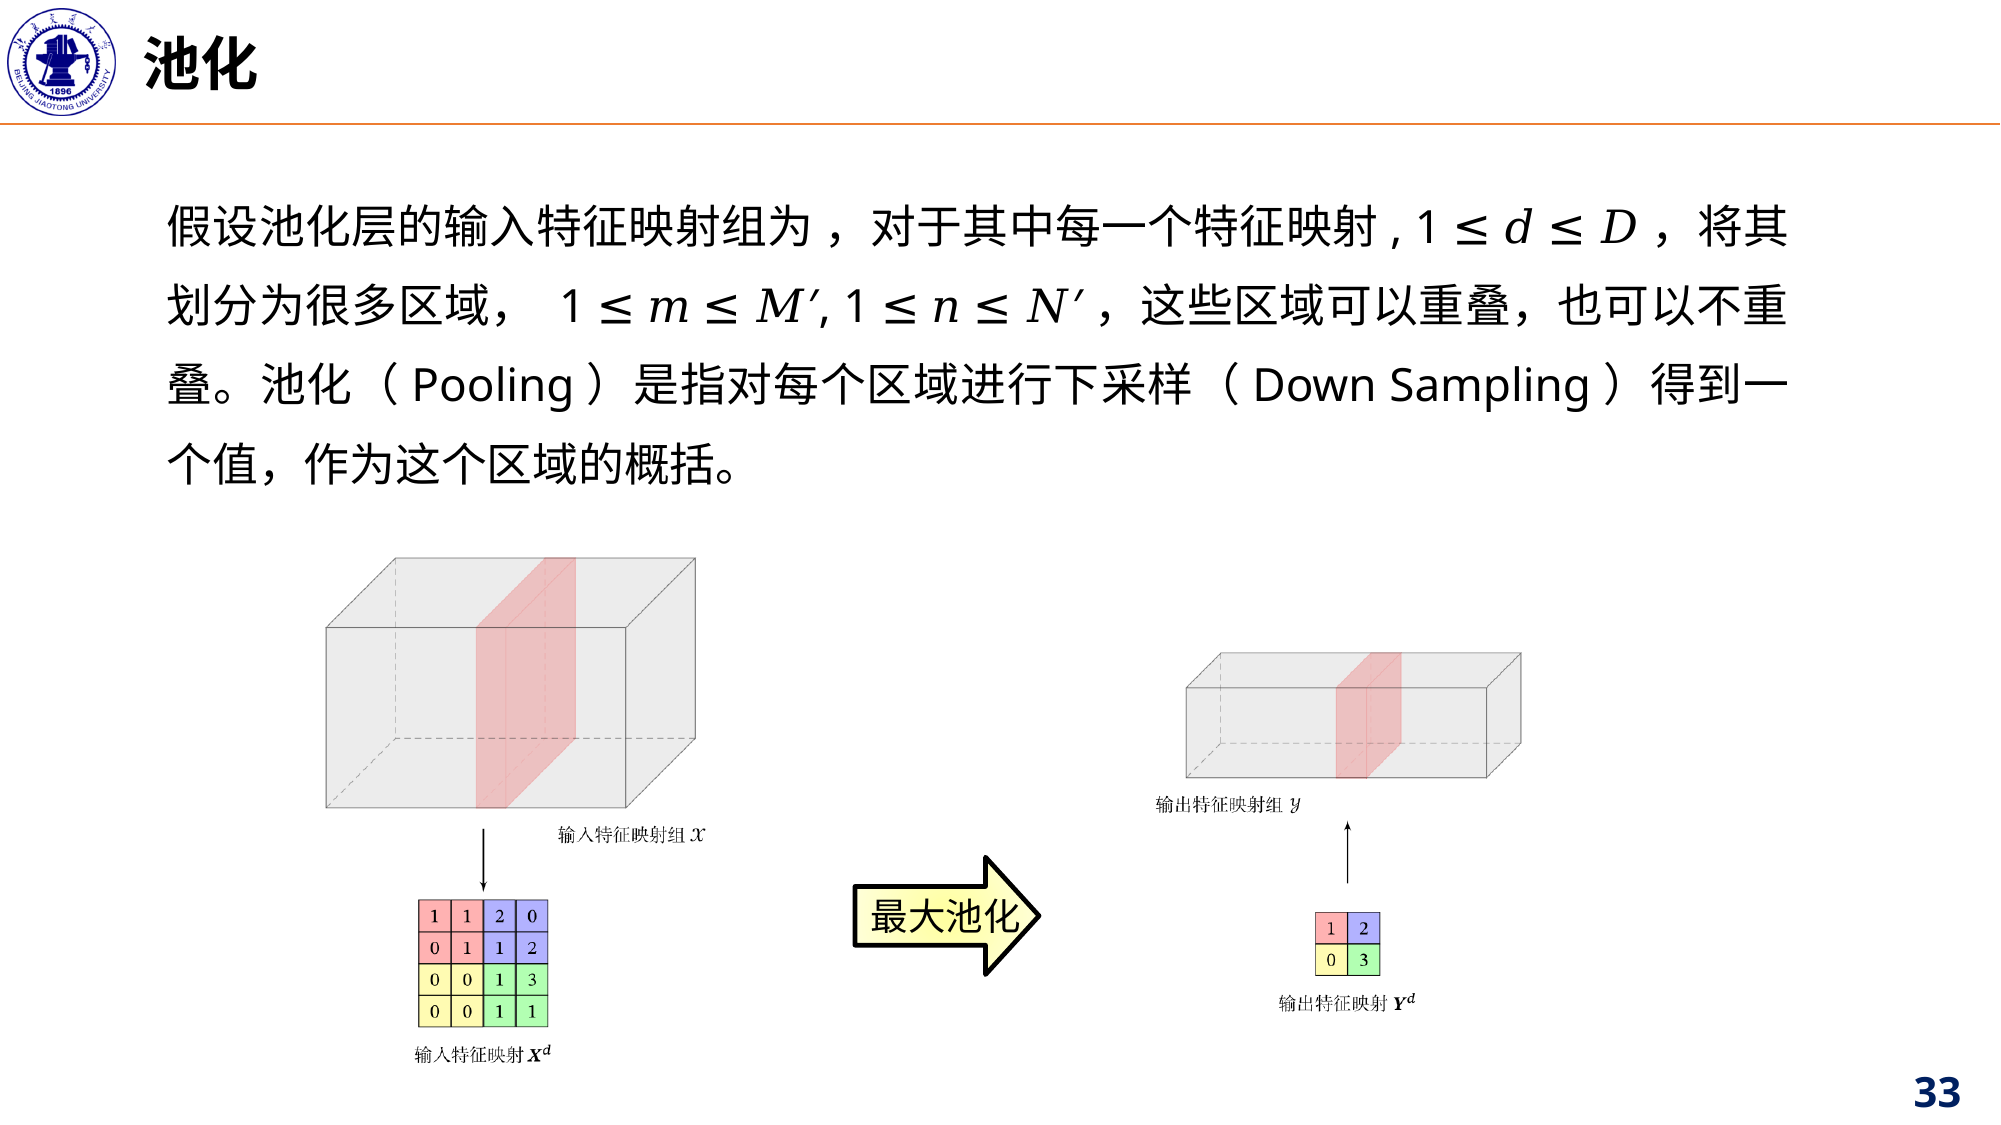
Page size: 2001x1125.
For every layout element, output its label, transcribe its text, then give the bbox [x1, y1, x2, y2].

text_box 最大池化 [855, 885, 1036, 946]
text_box [985, 857, 1011, 885]
text_box [985, 946, 1012, 975]
text_box 池化 [127, 19, 1958, 105]
picture [310, 522, 717, 1066]
picture [1152, 522, 1533, 1066]
picture [7, 8, 116, 116]
